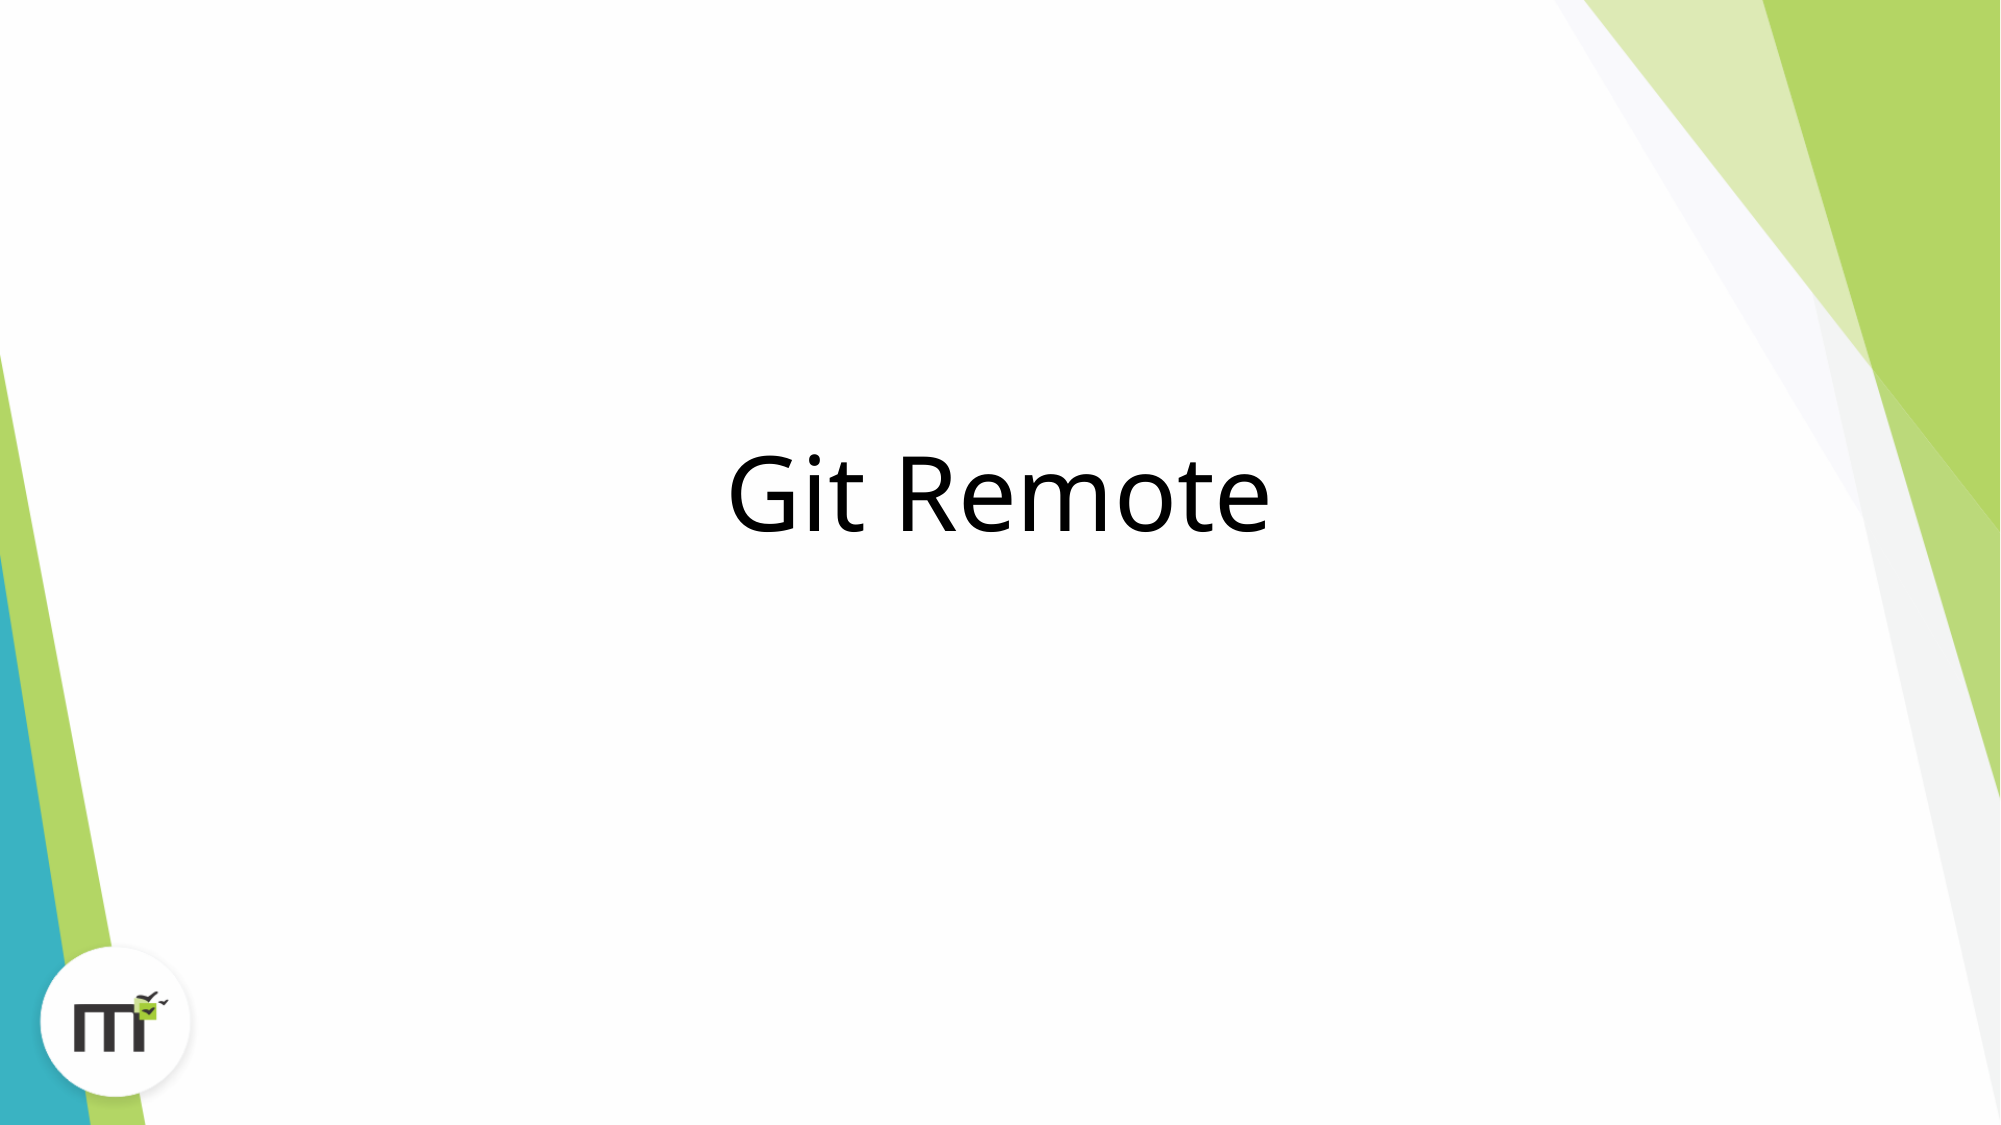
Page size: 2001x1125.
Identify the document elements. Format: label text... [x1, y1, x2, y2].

picture [0, 0, 2001, 1125]
text_box Git Remote [596, 302, 1404, 693]
